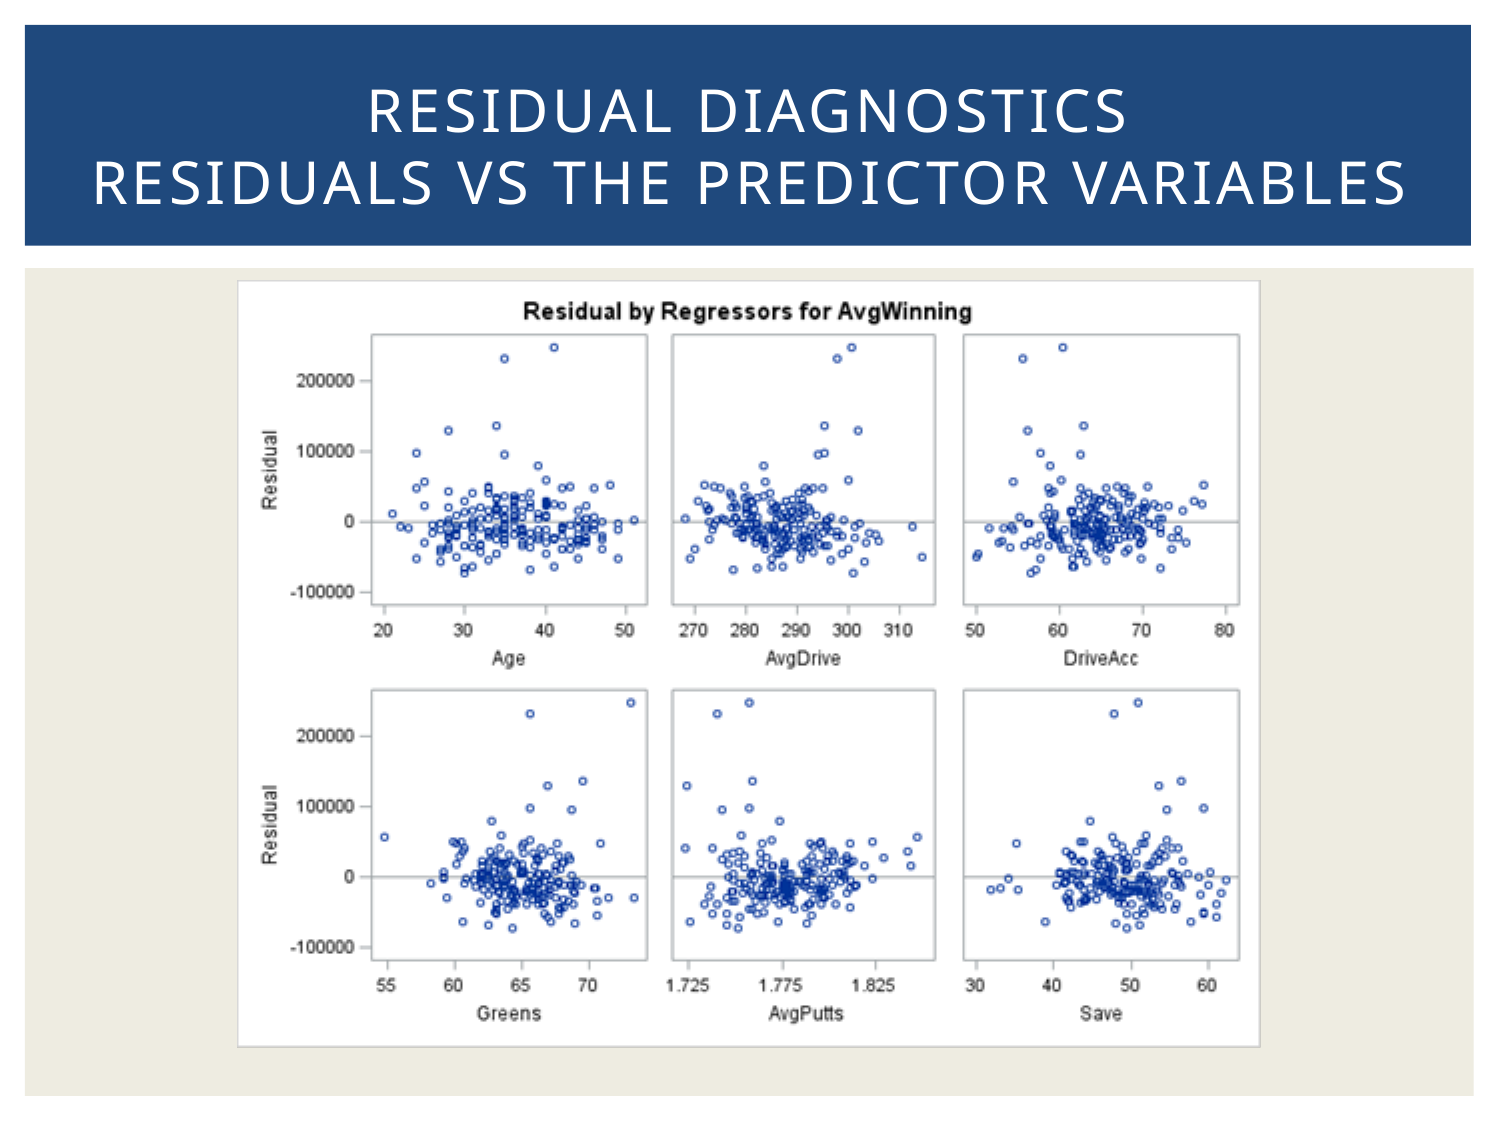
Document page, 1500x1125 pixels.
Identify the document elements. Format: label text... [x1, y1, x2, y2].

title Residual Diagnostics Residuals vs the Predictor Variables [62, 58, 1438, 232]
picture [237, 279, 1263, 1050]
